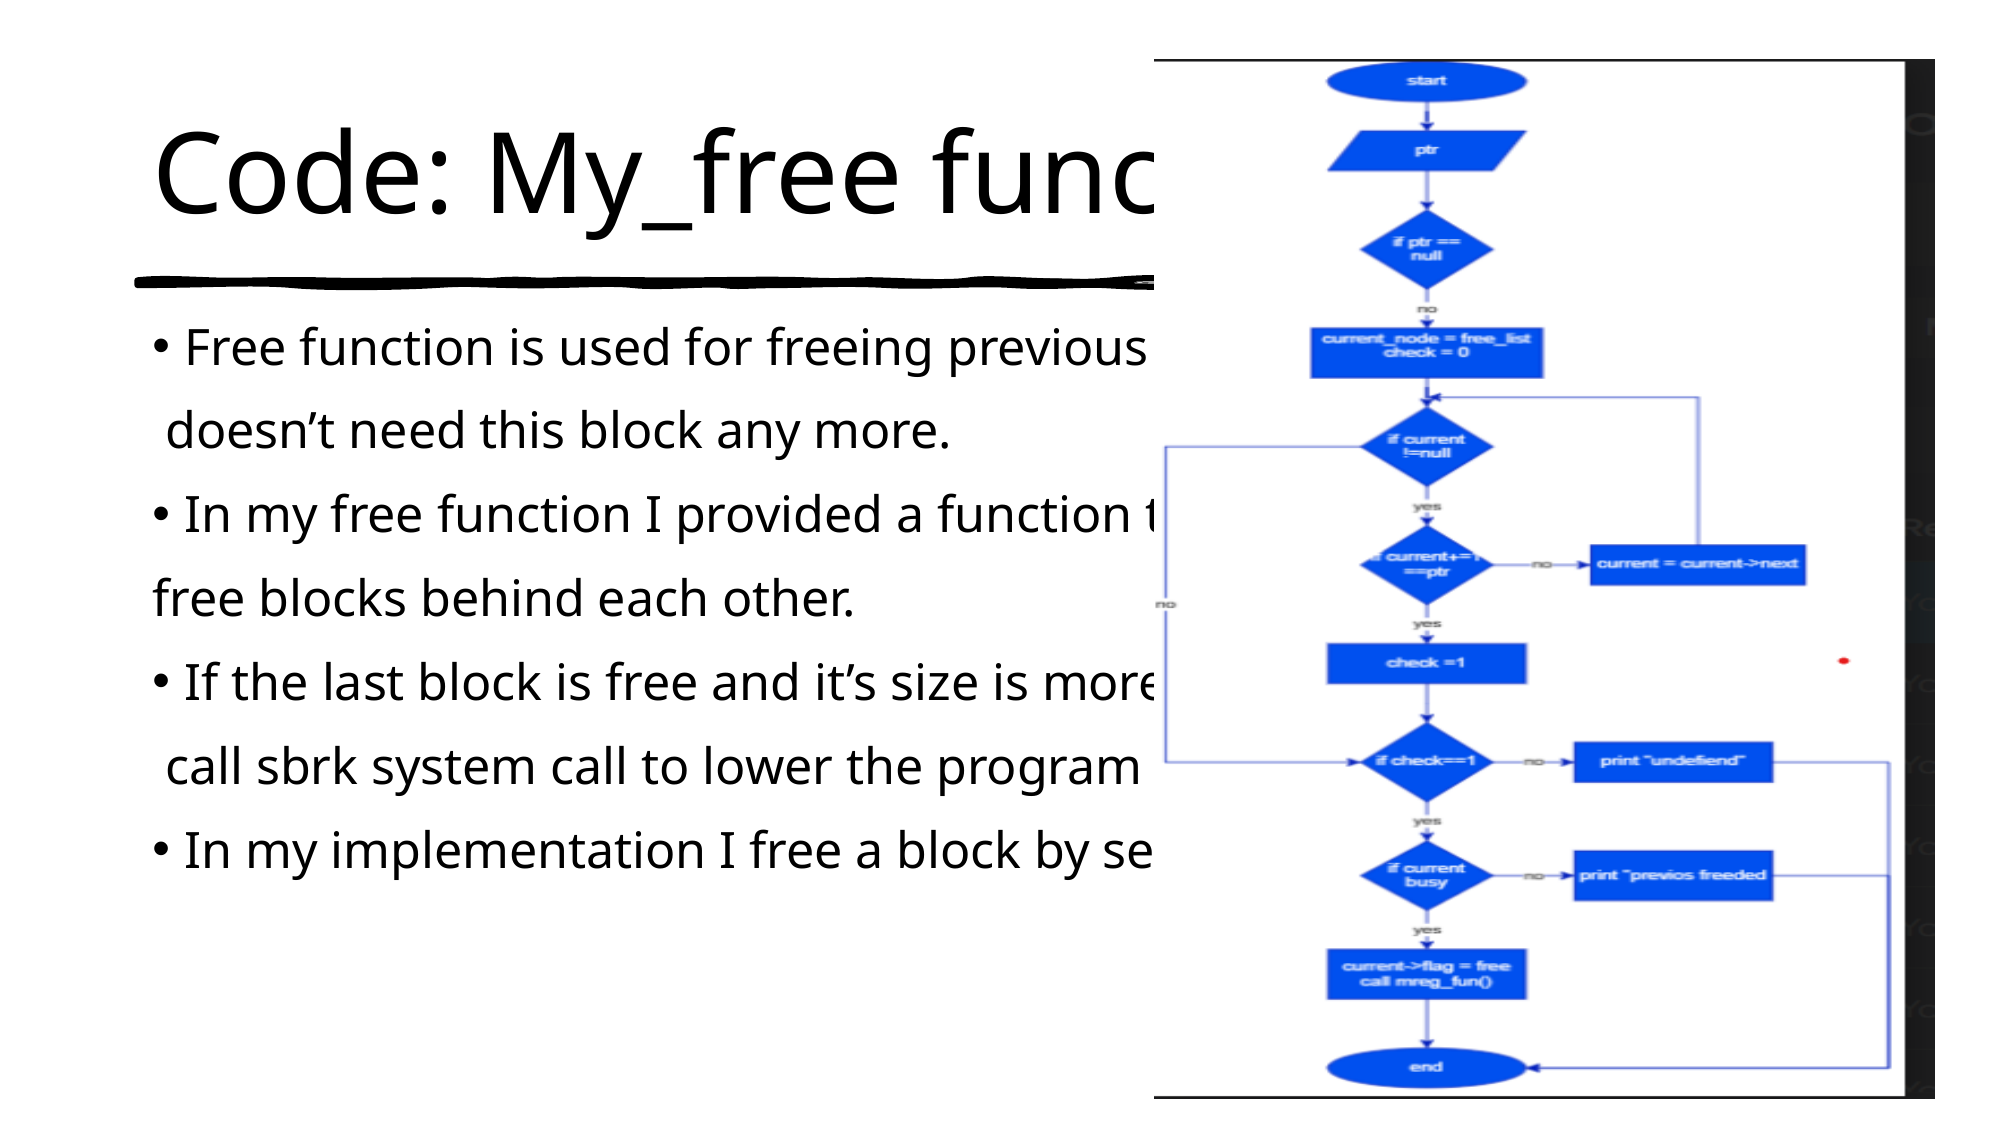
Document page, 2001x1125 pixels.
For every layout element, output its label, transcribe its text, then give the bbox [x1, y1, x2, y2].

list Free function is used for freeing previous allocated block after process doesn’t need this block any more. In my free function I provided a function to merge any number of free blocks behind each other. If the last block is free and it’s size is more than 132kelo byte I will call sbrk system call to lower the program break to save heap segment. In my implementation I free a block by setting it’s flag to one. [137, 301, 1154, 1014]
title Code: My_free function [137, 59, 1154, 278]
picture [1154, 59, 1935, 1099]
